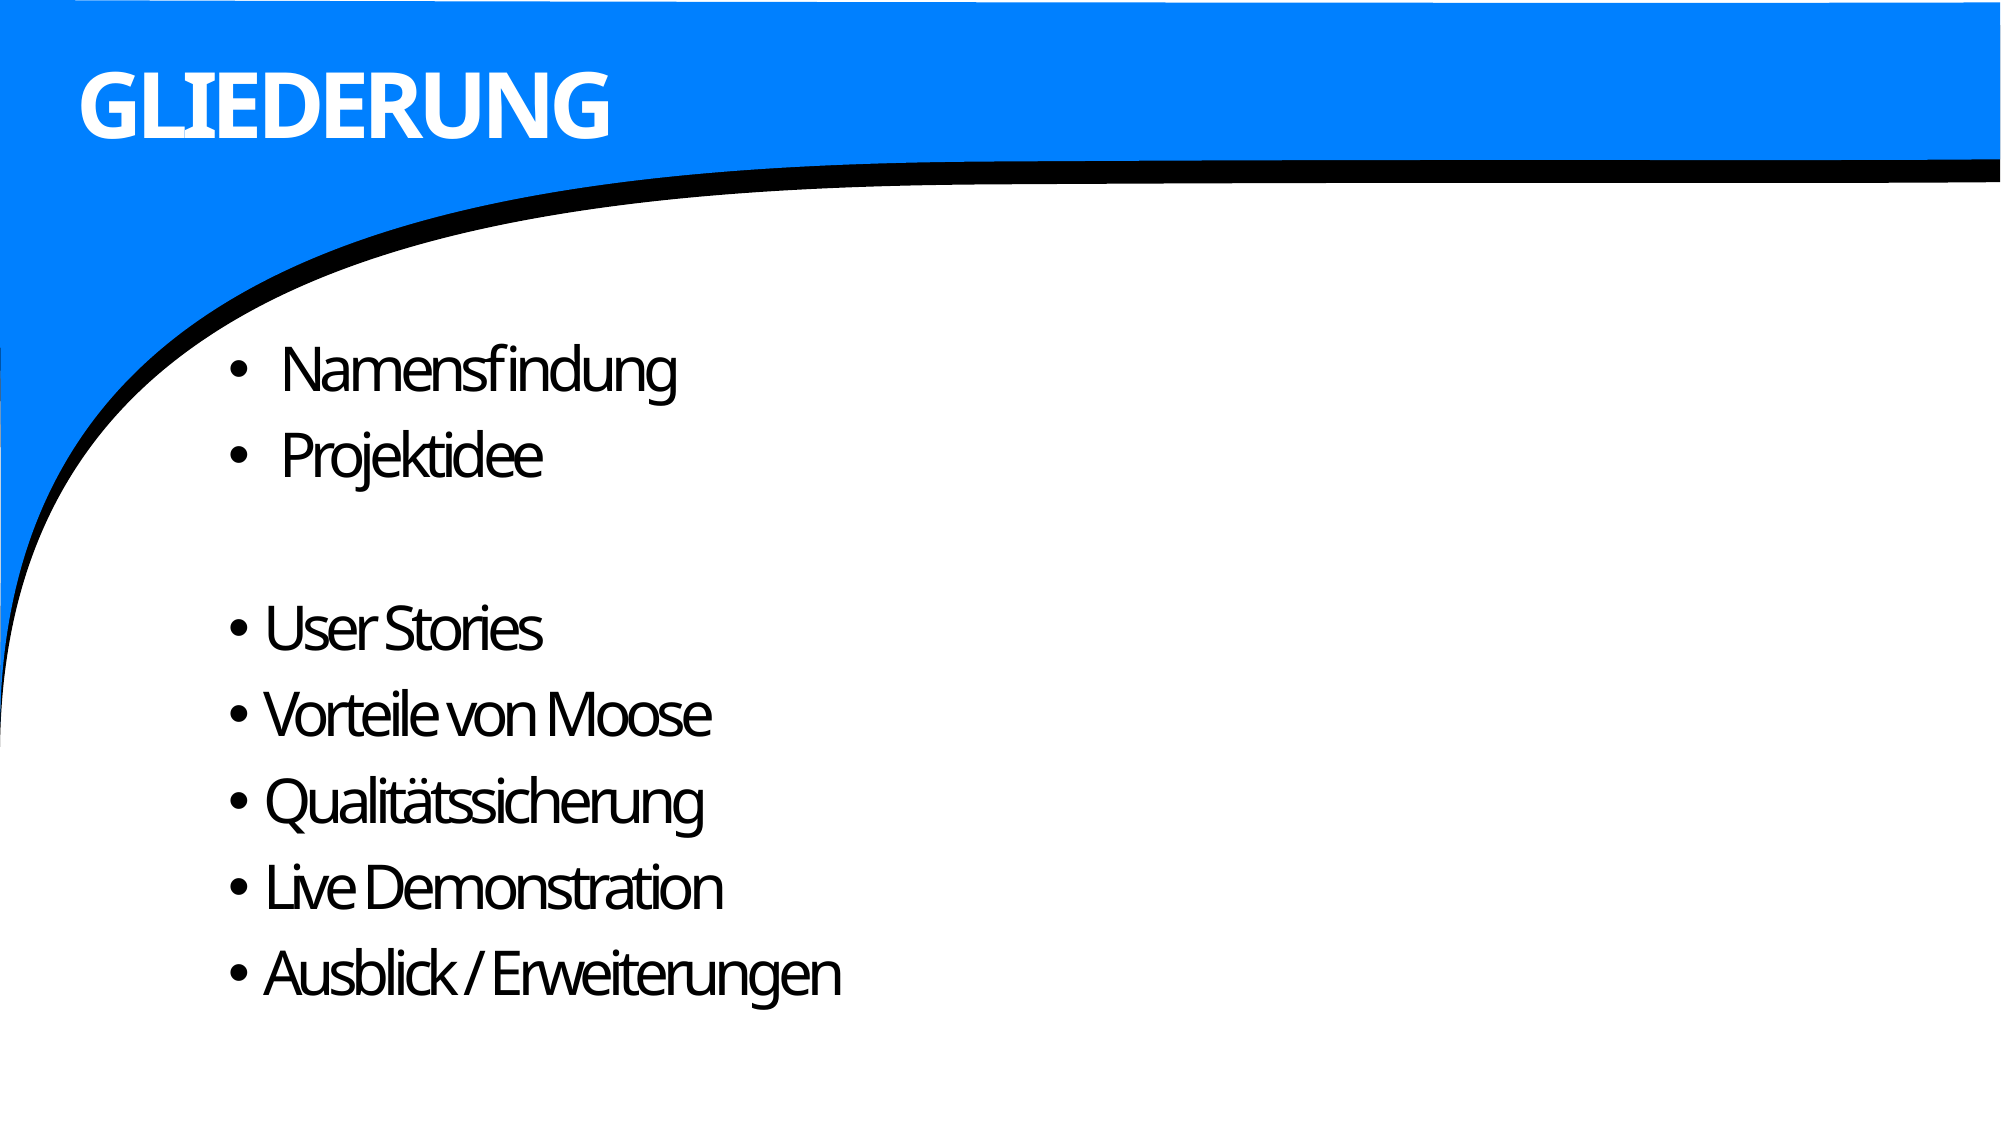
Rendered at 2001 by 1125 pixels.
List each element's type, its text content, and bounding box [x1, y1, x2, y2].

list Namensfindung Projektidee User Stories Vorteile von Moose Qualitätssicherung Live Demonstration Ausblick / Erweiterungen [213, 330, 1863, 1020]
title GLIEDERUNG [61, 0, 1323, 218]
